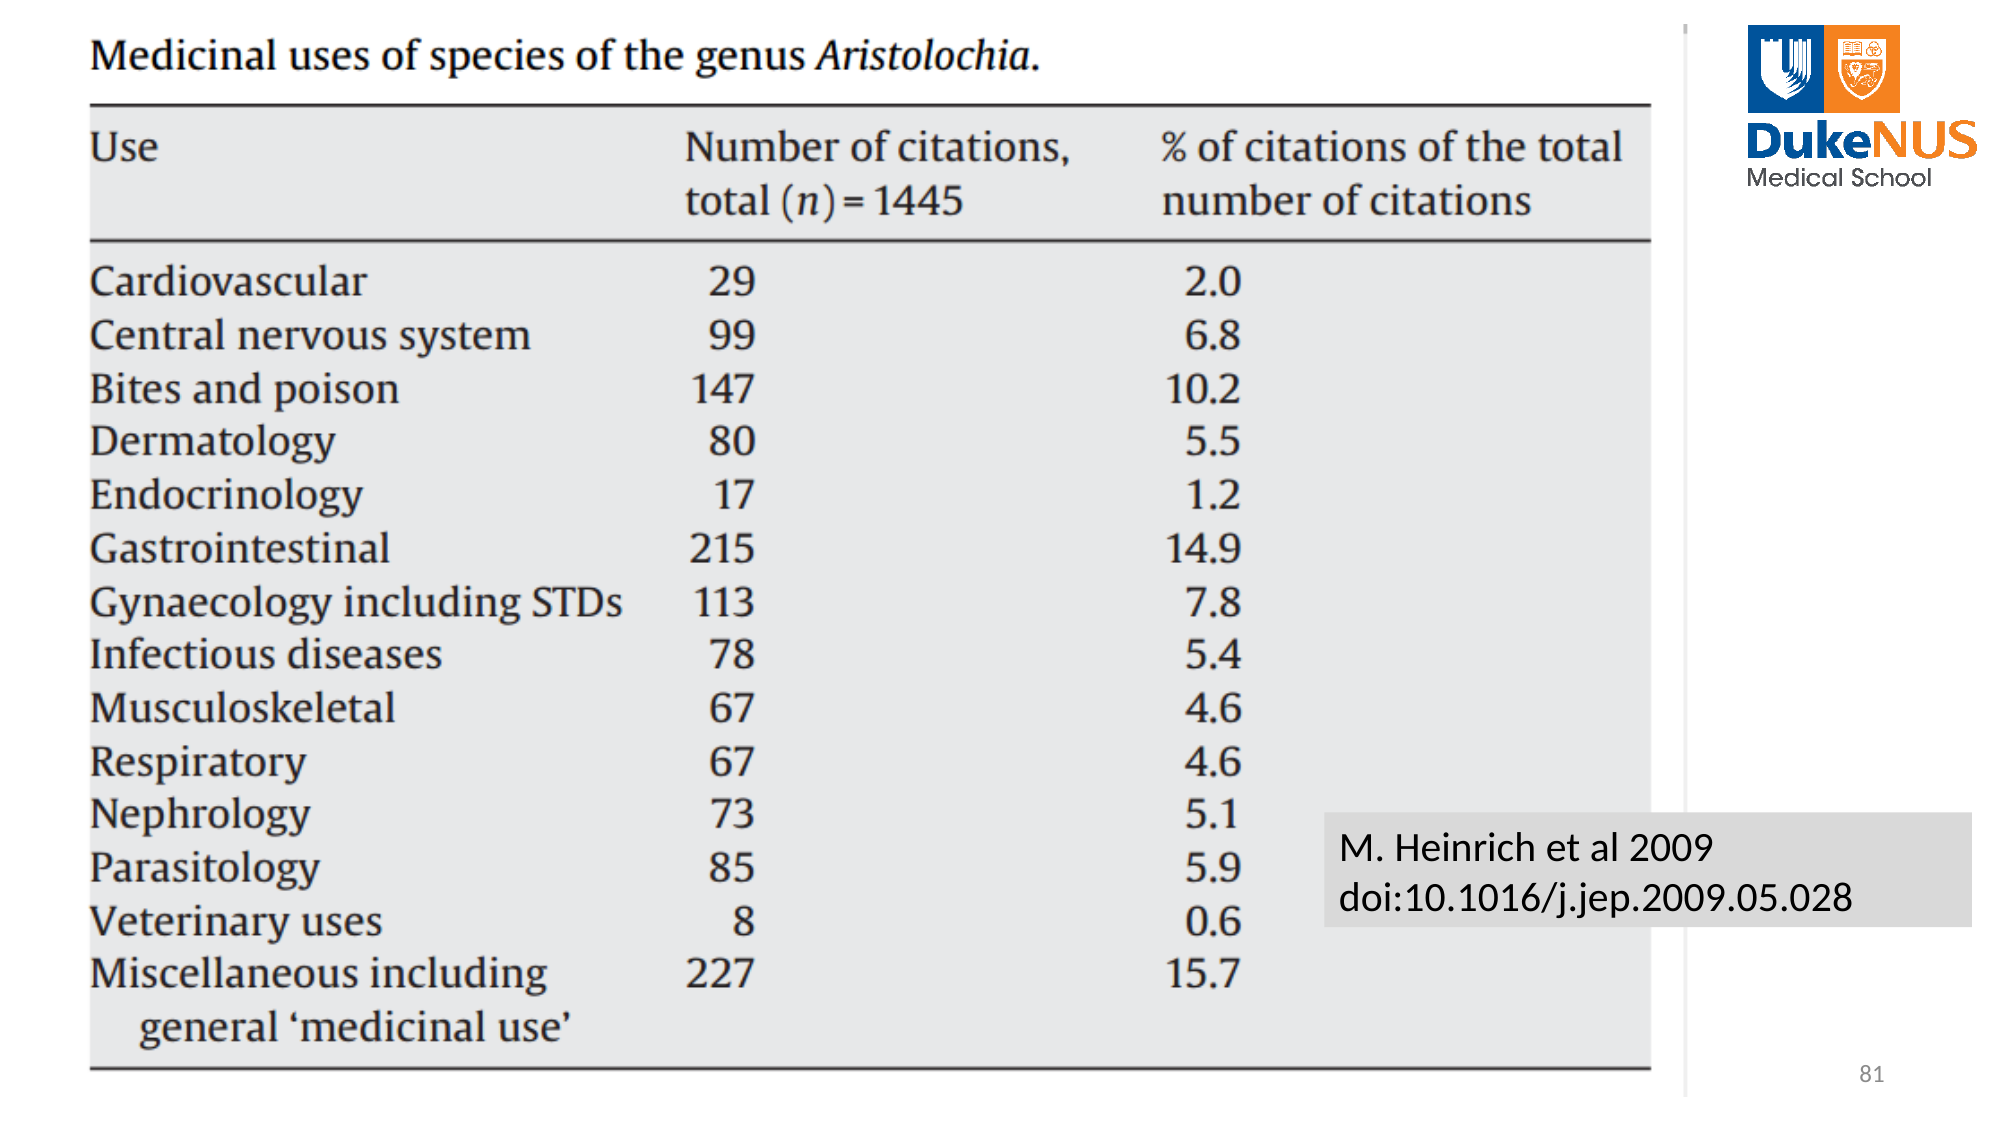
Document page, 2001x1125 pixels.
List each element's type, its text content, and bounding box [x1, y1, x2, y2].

picture [1737, 12, 1978, 189]
text_box M. Heinrich et al 2009 doi:10.1016/j.jep.2009.05.028 [1691, 812, 1972, 928]
picture [62, 24, 1688, 1097]
slide_number 81 [1689, 1042, 1900, 1103]
